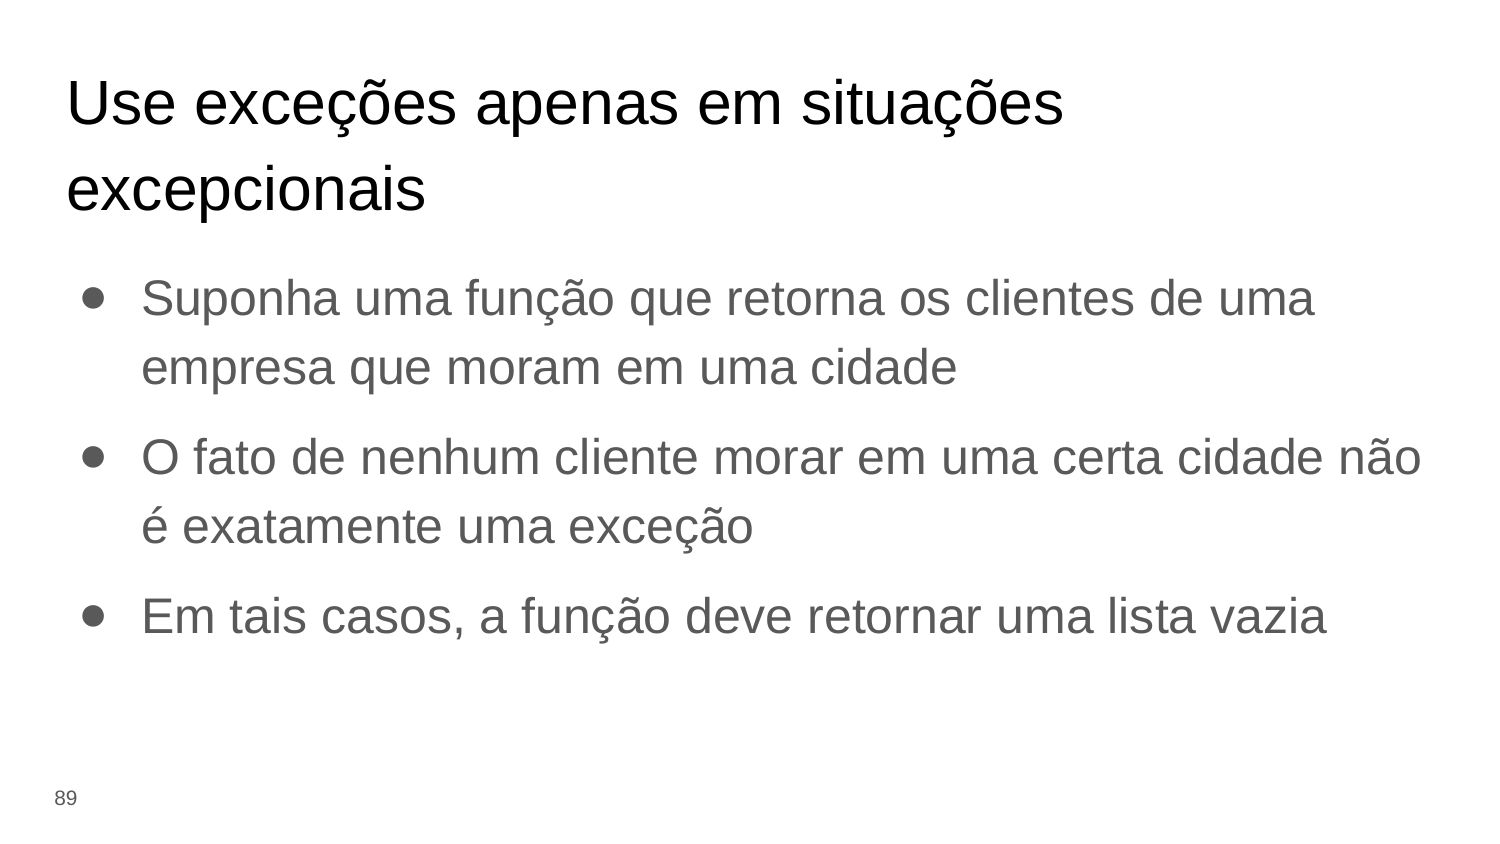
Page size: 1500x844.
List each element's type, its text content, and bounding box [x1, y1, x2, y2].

title Use exceções apenas em situações excepcionais [51, 35, 1449, 130]
list Suponha uma função que retorna os clientes de uma empresa que moram em uma cidade O fato de nenhum cliente morar em uma certa cidade não é exatamente uma exceção Em tais casos, a função deve retornar uma lista vazia [51, 241, 1449, 528]
slide_number ‹#› [2, 764, 93, 830]
